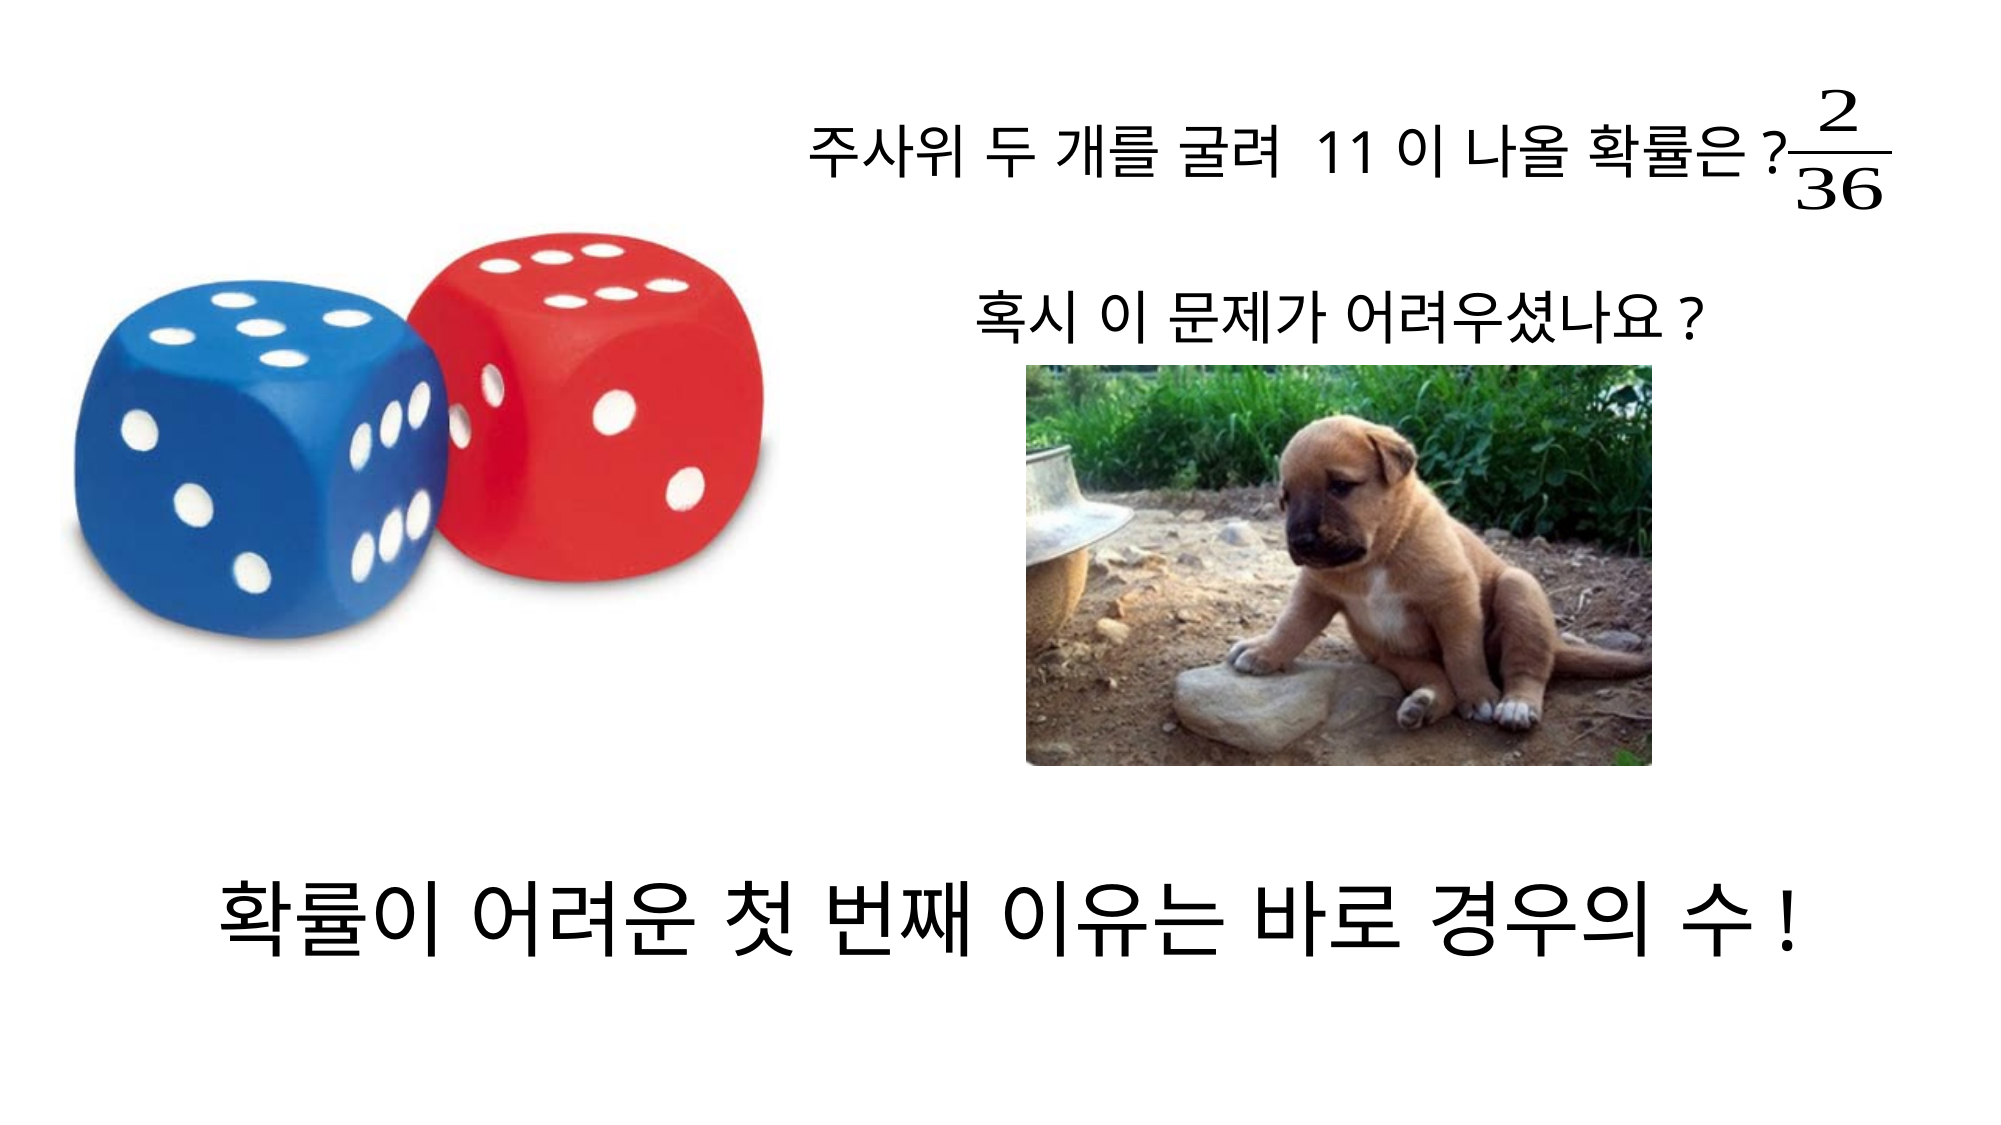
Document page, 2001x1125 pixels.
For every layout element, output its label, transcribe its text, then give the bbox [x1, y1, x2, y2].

text_box 주사위 두 개를 굴려 11이 나올 확률은? [792, 107, 1803, 193]
picture [1026, 365, 1652, 766]
text_box 확률이 어려운 첫 번째 이유는 바로 경우의 수! [202, 859, 1815, 975]
text_box 혹시 이 문제가 어려우셨나요? [959, 273, 1720, 359]
picture [60, 74, 780, 794]
